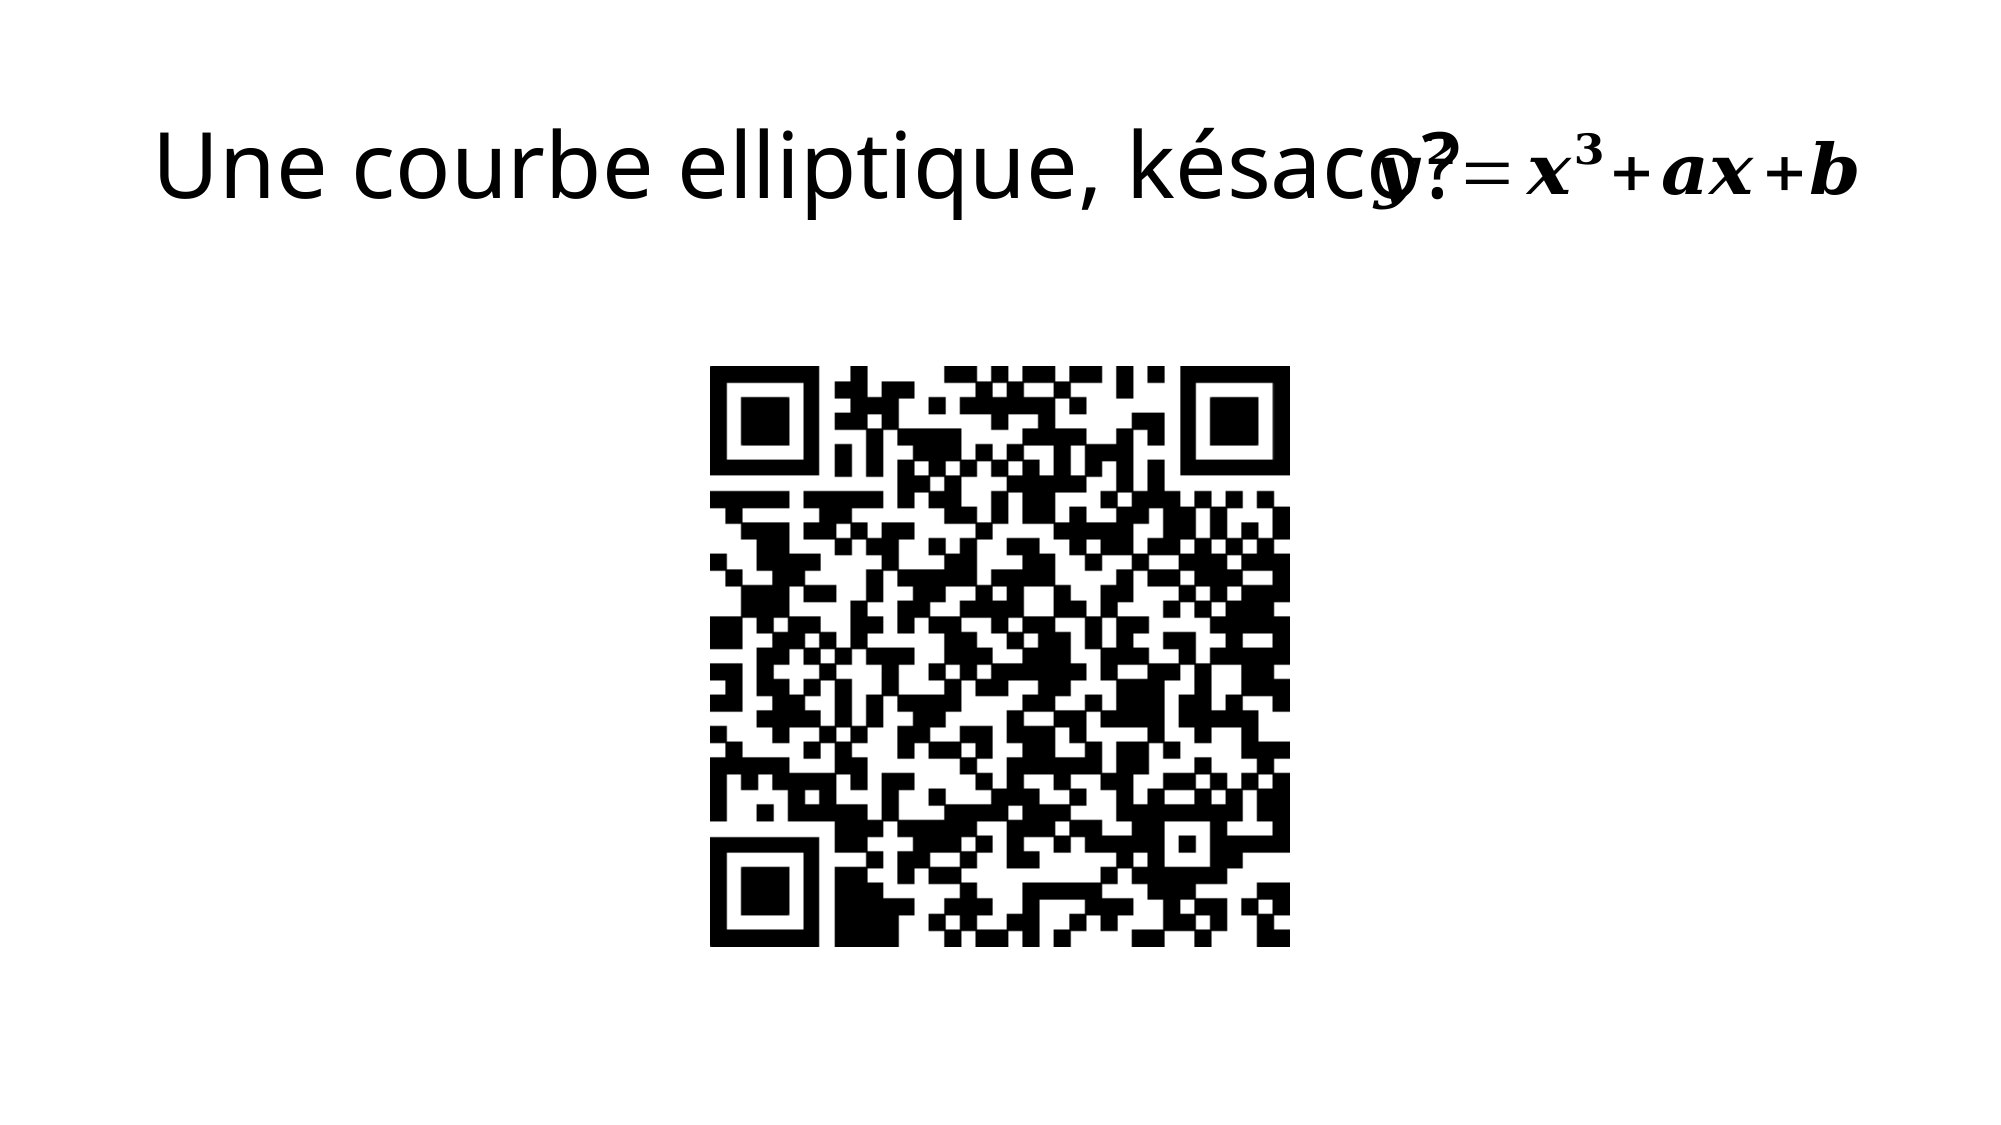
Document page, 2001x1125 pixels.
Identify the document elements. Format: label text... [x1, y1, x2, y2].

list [710, 366, 1290, 947]
title Une courbe elliptique, késaco? [137, 59, 1863, 278]
